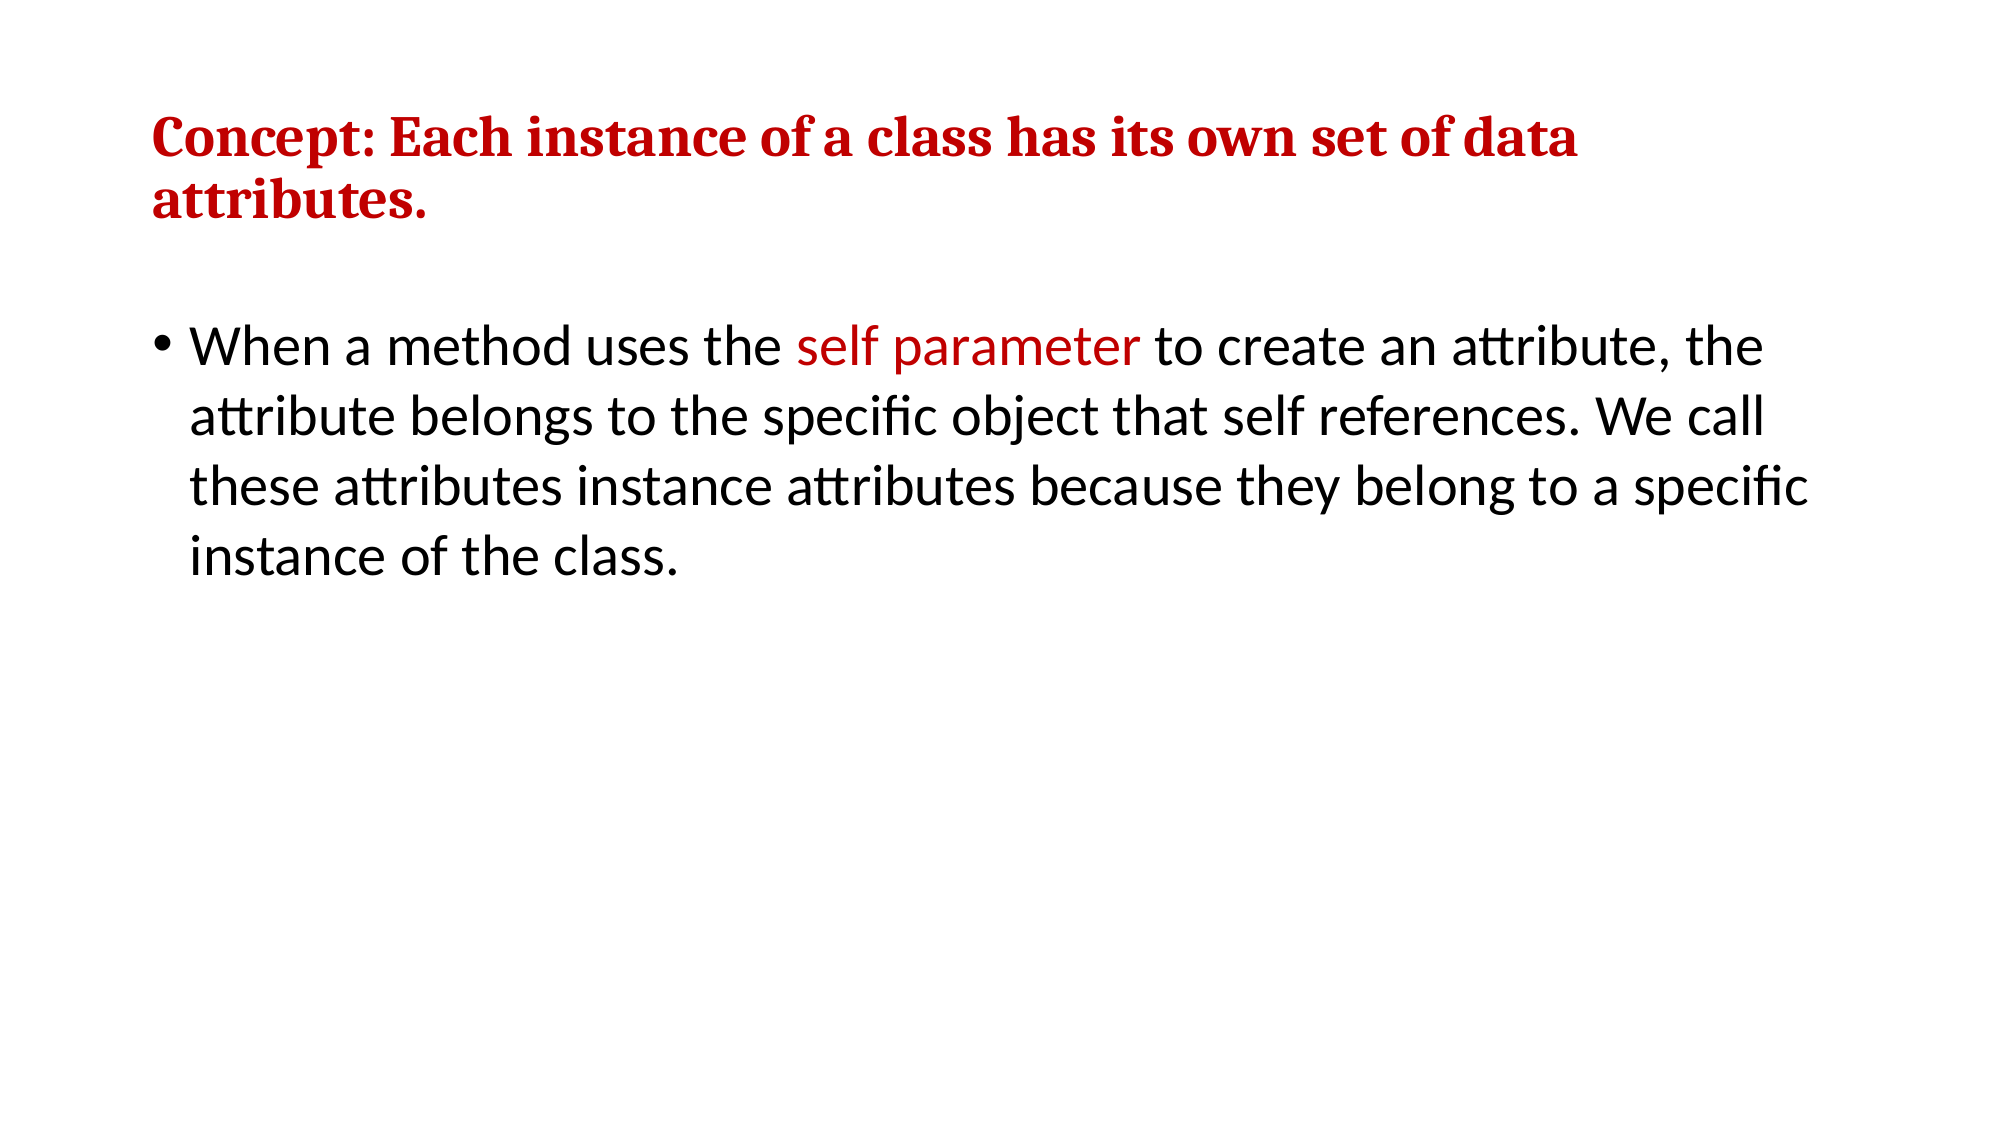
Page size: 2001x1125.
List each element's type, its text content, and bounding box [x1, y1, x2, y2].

title Concept: Each instance of a class has its own set of data attributes. [137, 59, 1863, 278]
list When a method uses the self parameter to create an attribute, the attribute belongs to the specific object that self references. We call these attributes instance attributes because they belong to a specific instance of the class. [137, 299, 1863, 1014]
